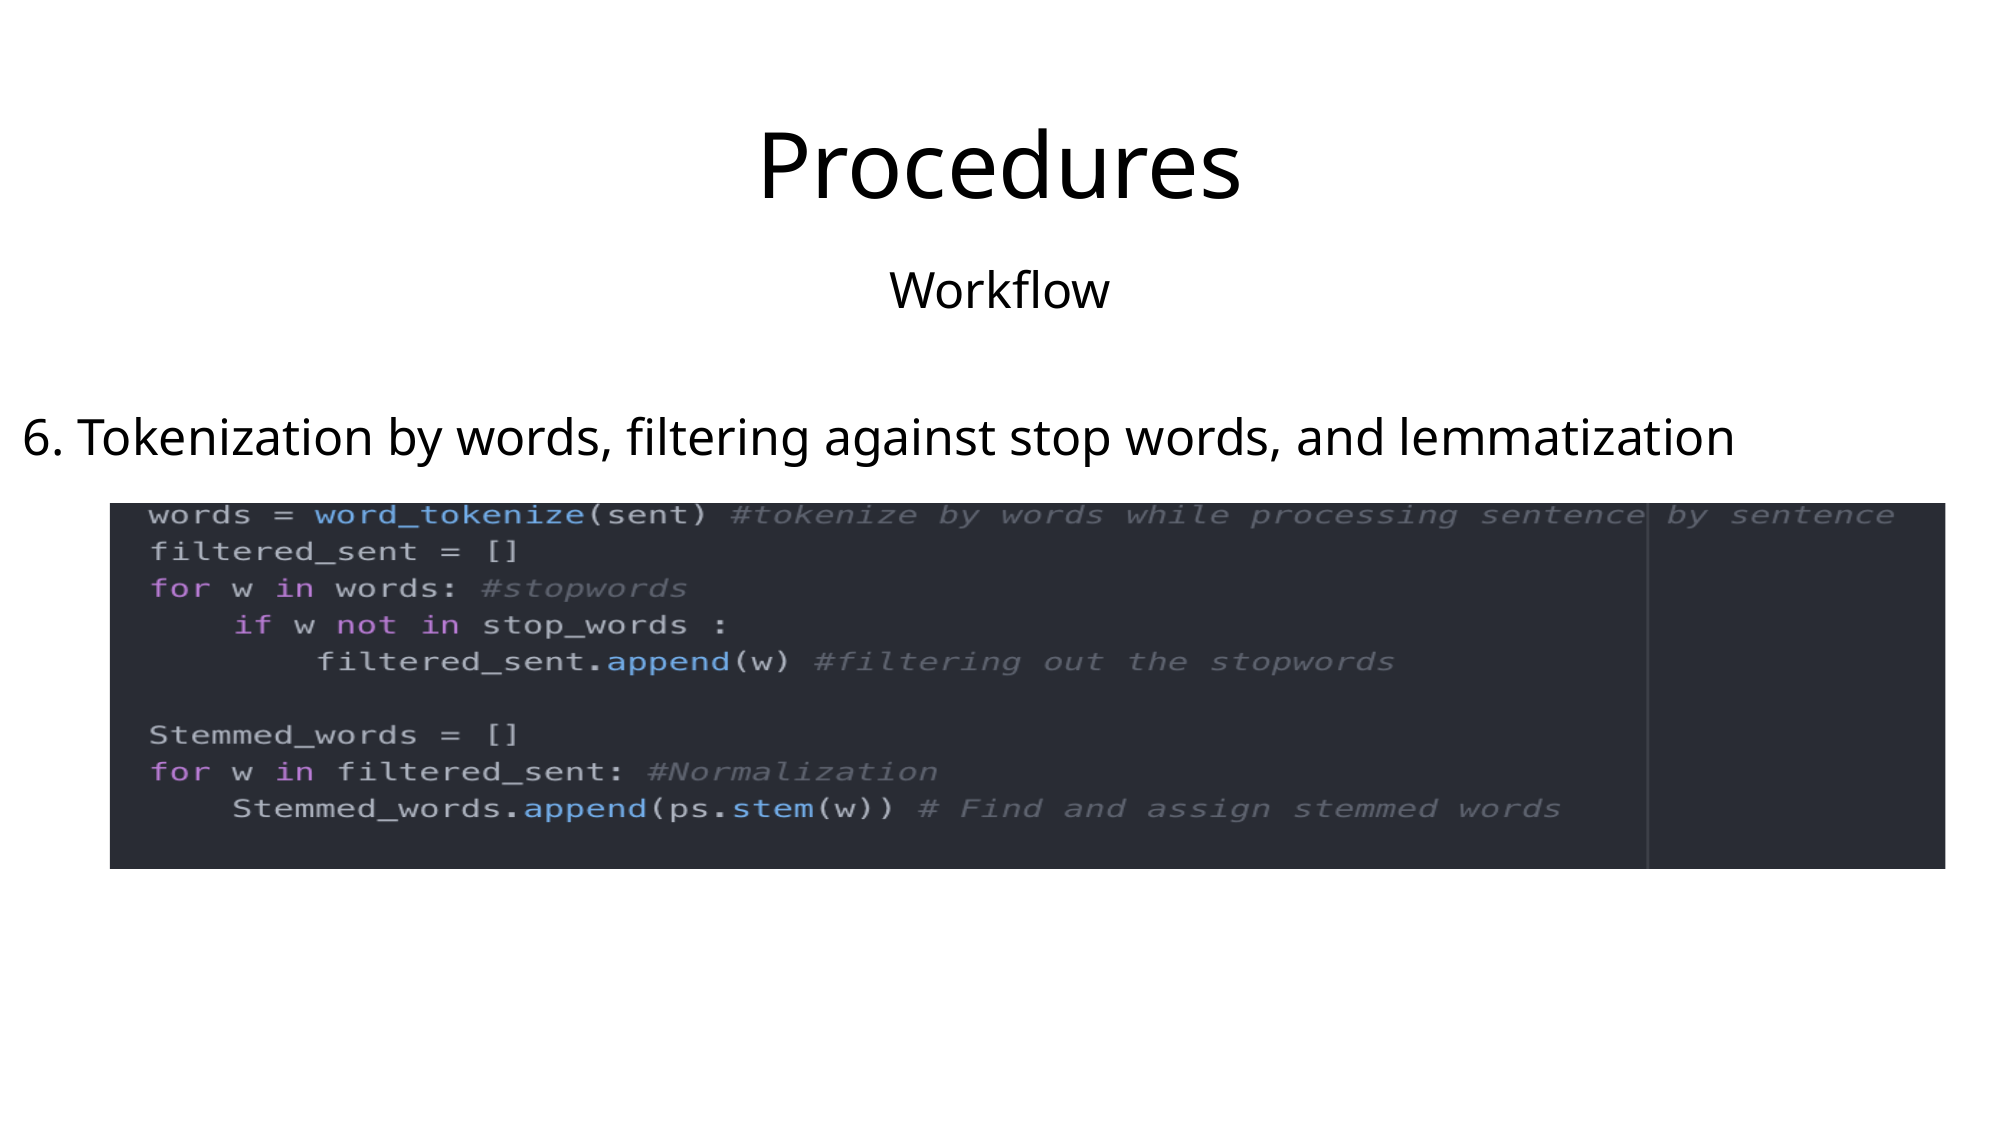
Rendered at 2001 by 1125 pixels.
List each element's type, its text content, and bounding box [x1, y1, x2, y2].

text_box Workflow [137, 180, 1863, 398]
text_box 6. Tokenization by words, filtering against stop words, and lemmatization [7, 397, 1752, 473]
picture [109, 503, 1946, 869]
title Procedures [137, 59, 1863, 180]
